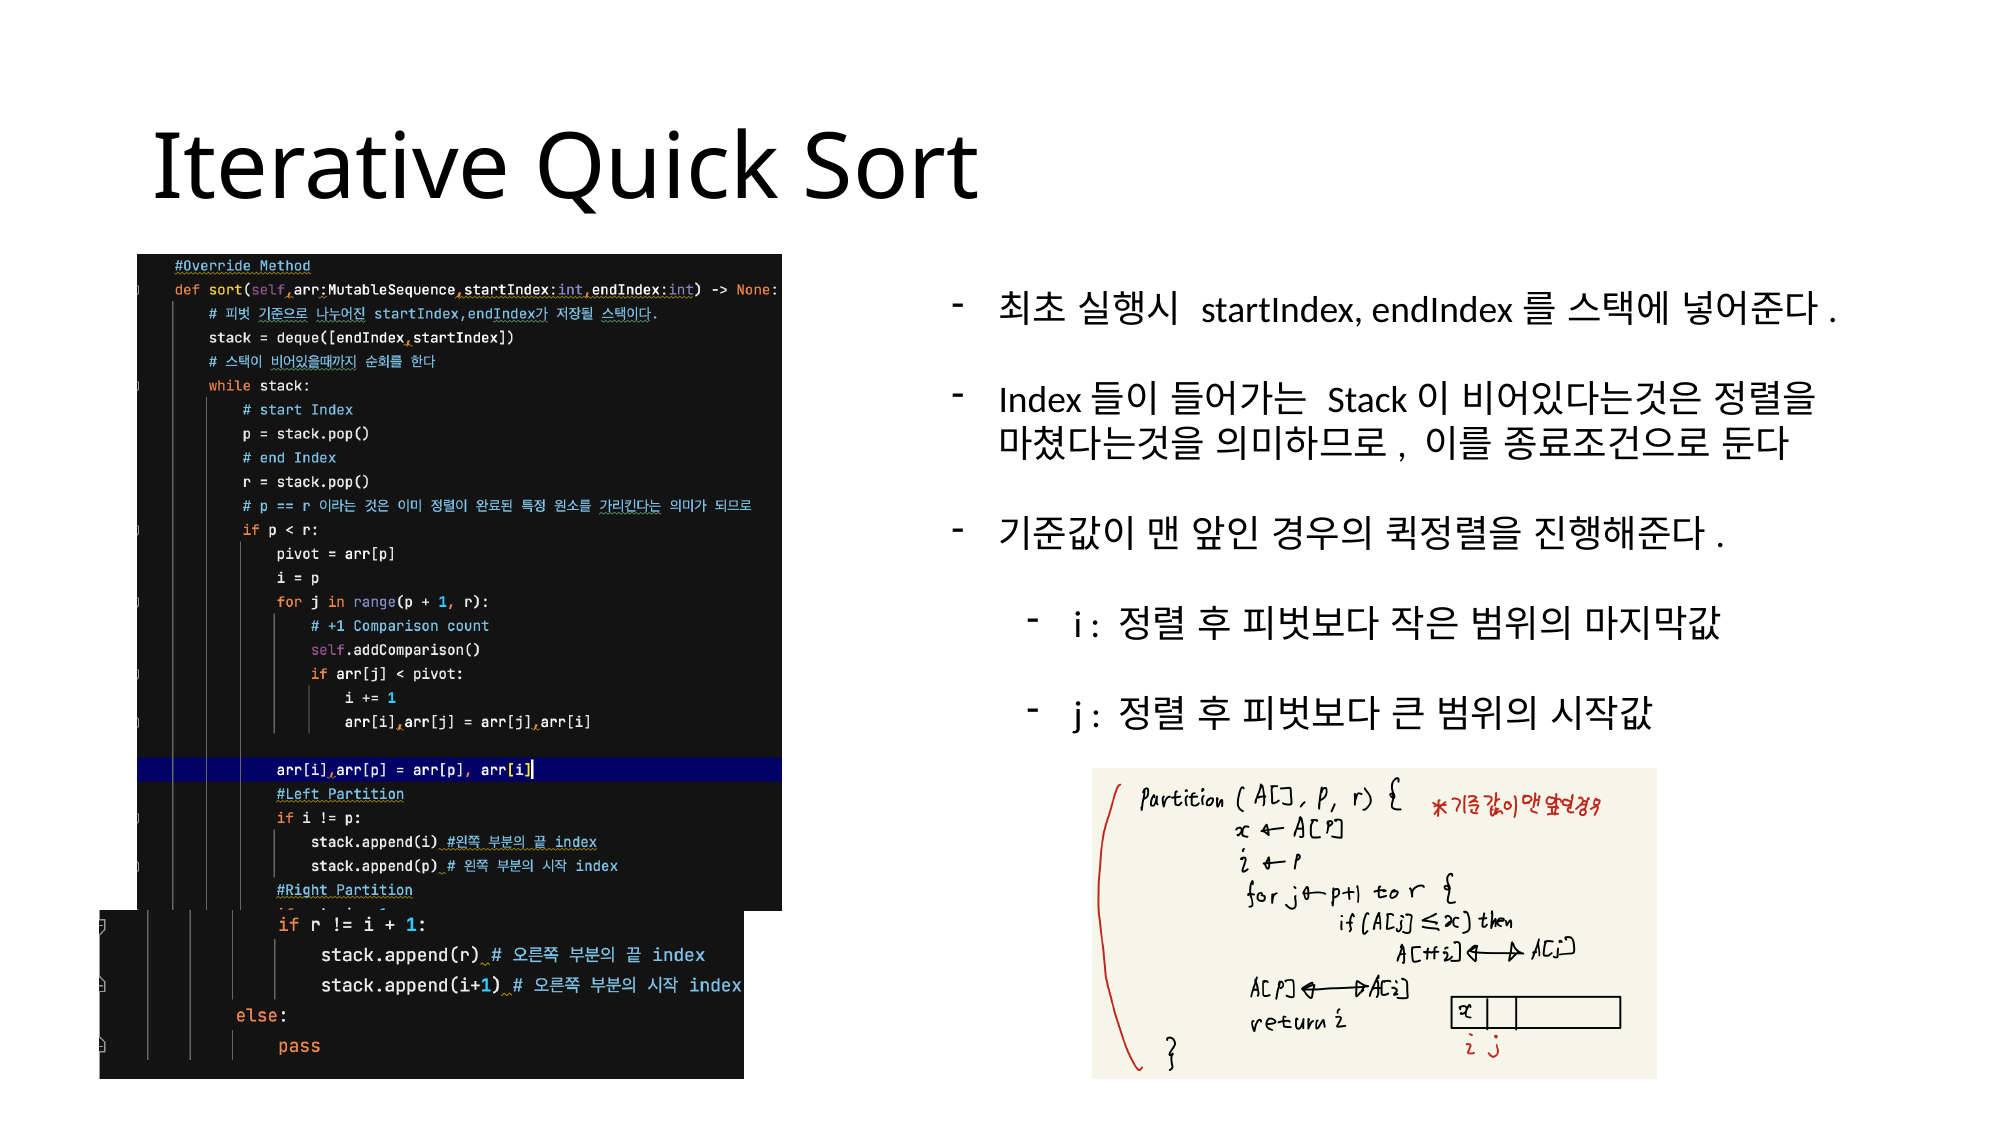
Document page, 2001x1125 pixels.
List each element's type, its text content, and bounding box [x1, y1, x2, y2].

picture [1092, 768, 1657, 1079]
text_box 최초 실행시 startIndex, endIndex를 스택에 넣어준다. Index들이 들어가는 Stack이 비어있다는것은 정렬을 마쳤다는것을 의미하므로, 이를 종료조건으로 둔다 기준값이 맨 앞인 경우의 퀵정렬을 진행해준다. i : 정렬 후 피벗보다 작은 범위의 마지막값 j : 정렬 후 피벗보다 큰 범위의 시작값 [936, 277, 1863, 832]
title Iterative Quick Sort [137, 59, 1863, 278]
picture [99, 254, 782, 1079]
